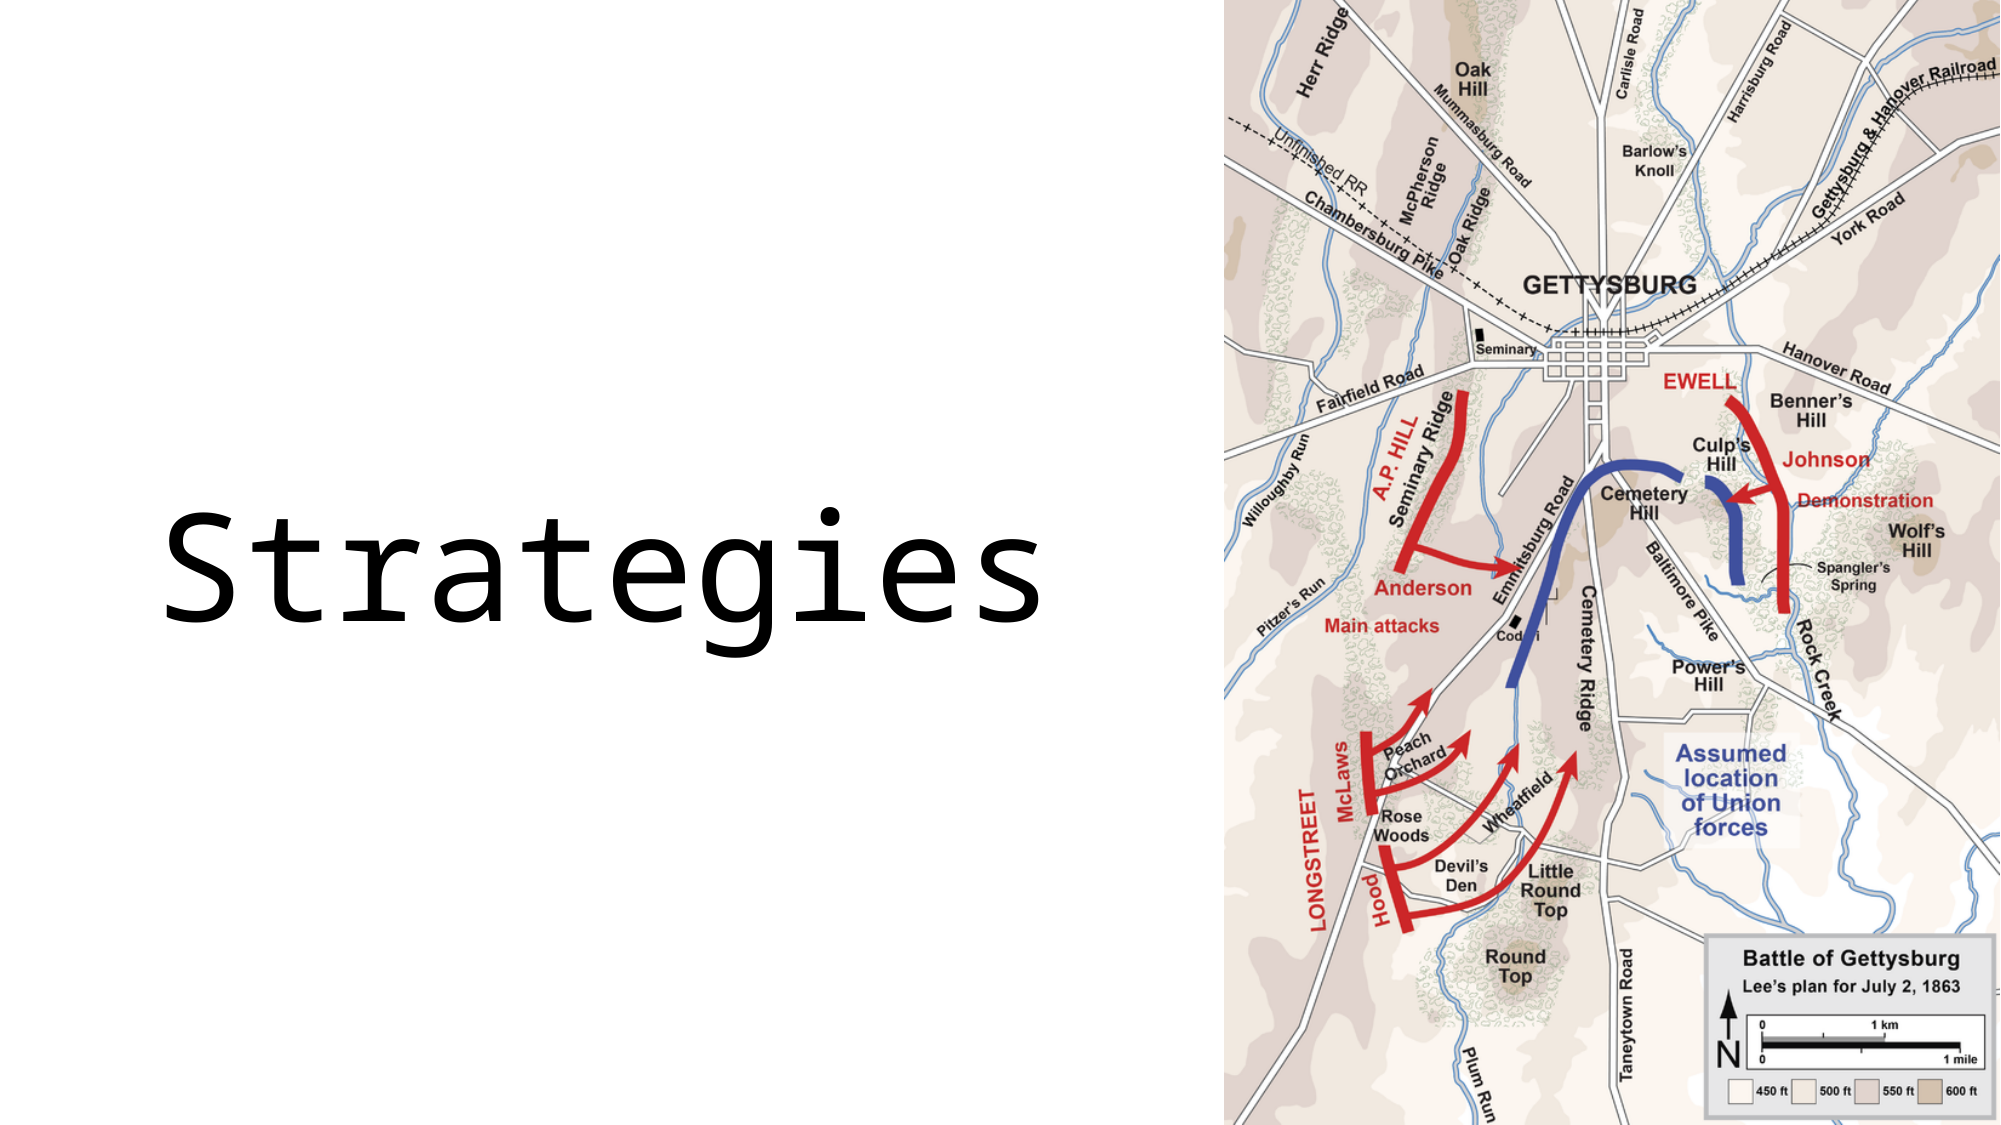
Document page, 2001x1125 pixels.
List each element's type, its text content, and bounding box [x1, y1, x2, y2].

text_box Strategies [133, 463, 1076, 659]
picture [1224, 0, 2000, 1125]
